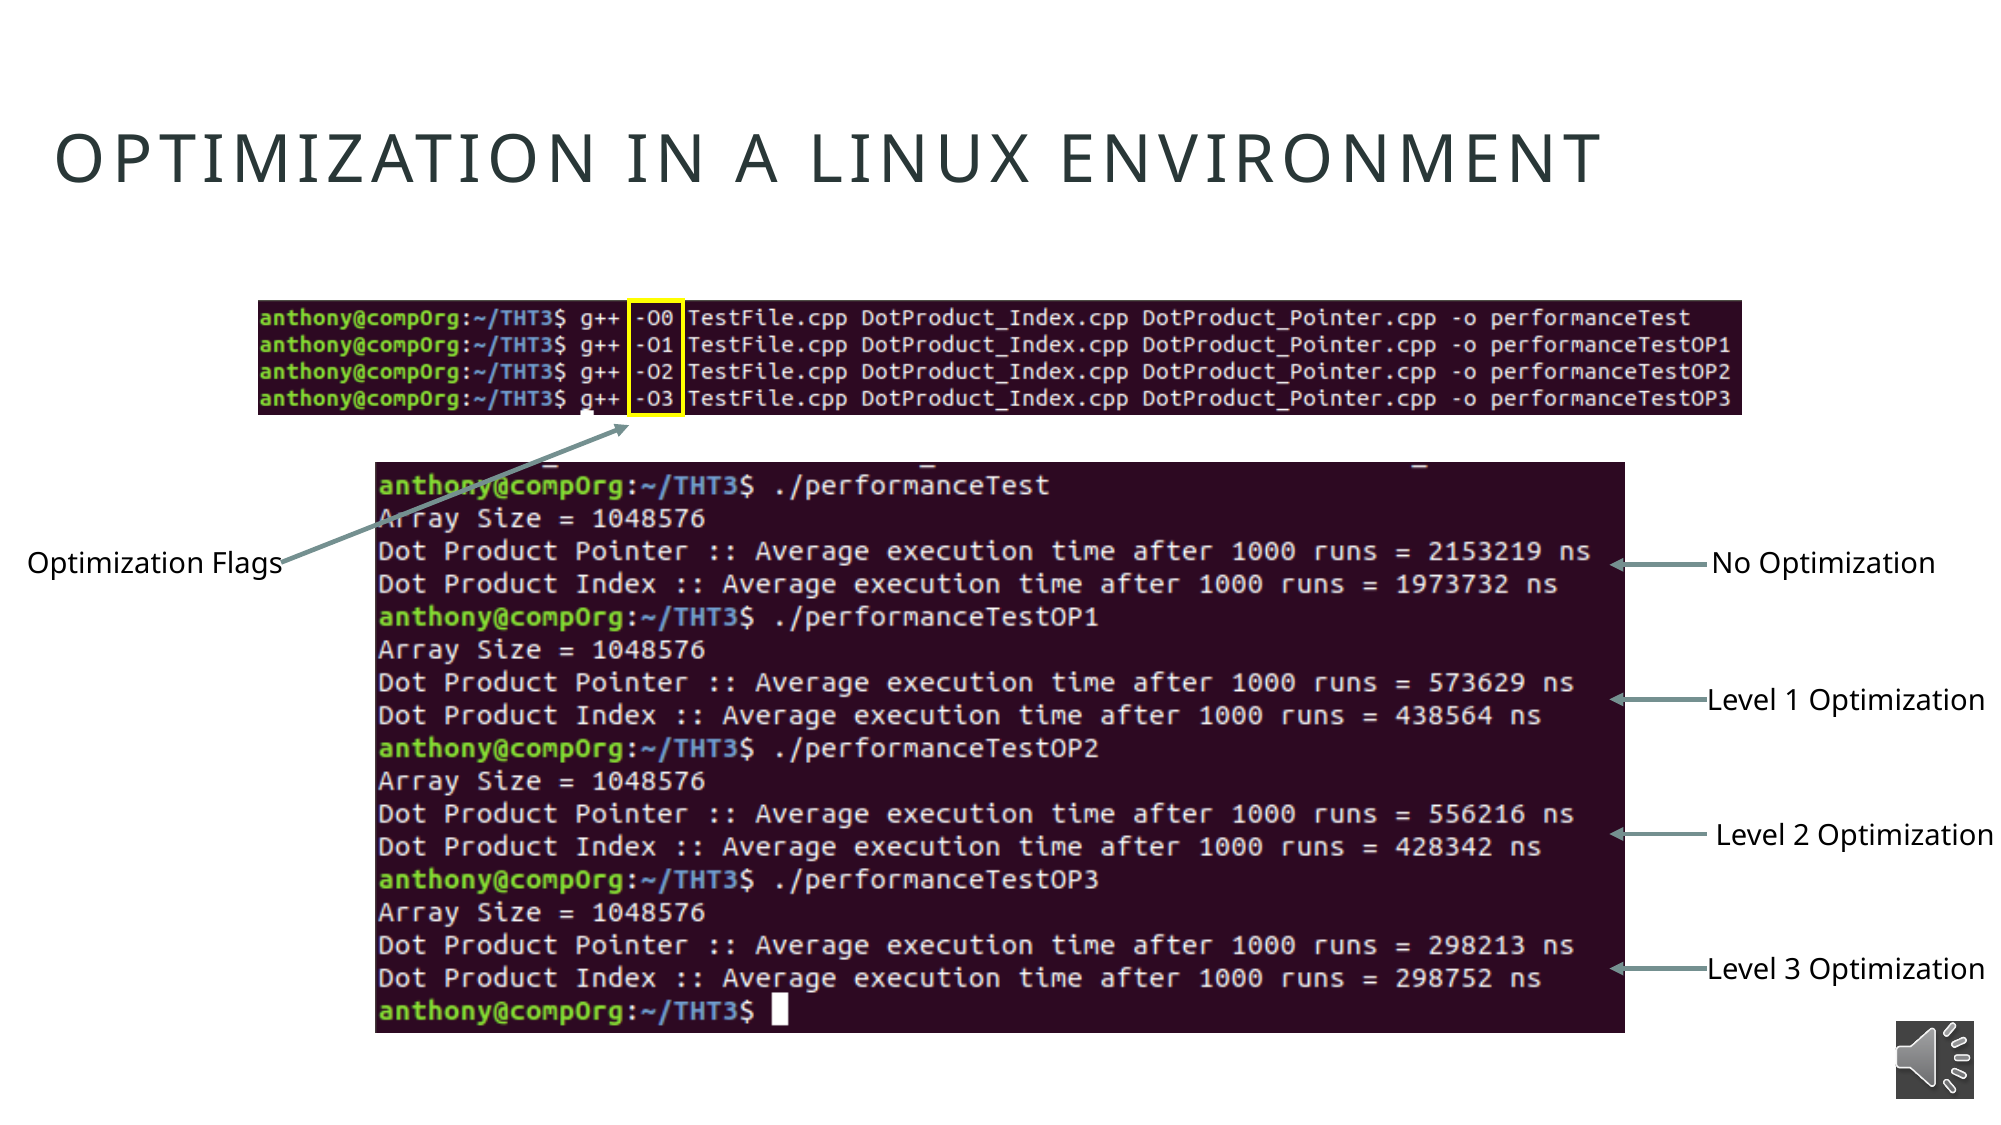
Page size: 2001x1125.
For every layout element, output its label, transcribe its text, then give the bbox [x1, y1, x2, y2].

text_box Optimization Flags [12, 537, 298, 587]
text_box No Optimization [1696, 537, 1952, 587]
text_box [280, 425, 630, 563]
picture [1894, 1019, 1975, 1100]
picture [375, 462, 1625, 1033]
text_box Level 3 Optimization [1692, 943, 2000, 993]
text_box Level 2 Optimization [1700, 808, 2000, 859]
picture [258, 300, 1742, 416]
text_box Level 1 Optimization [1692, 674, 2000, 724]
title Optimization in a Linux environment [39, 112, 1950, 205]
